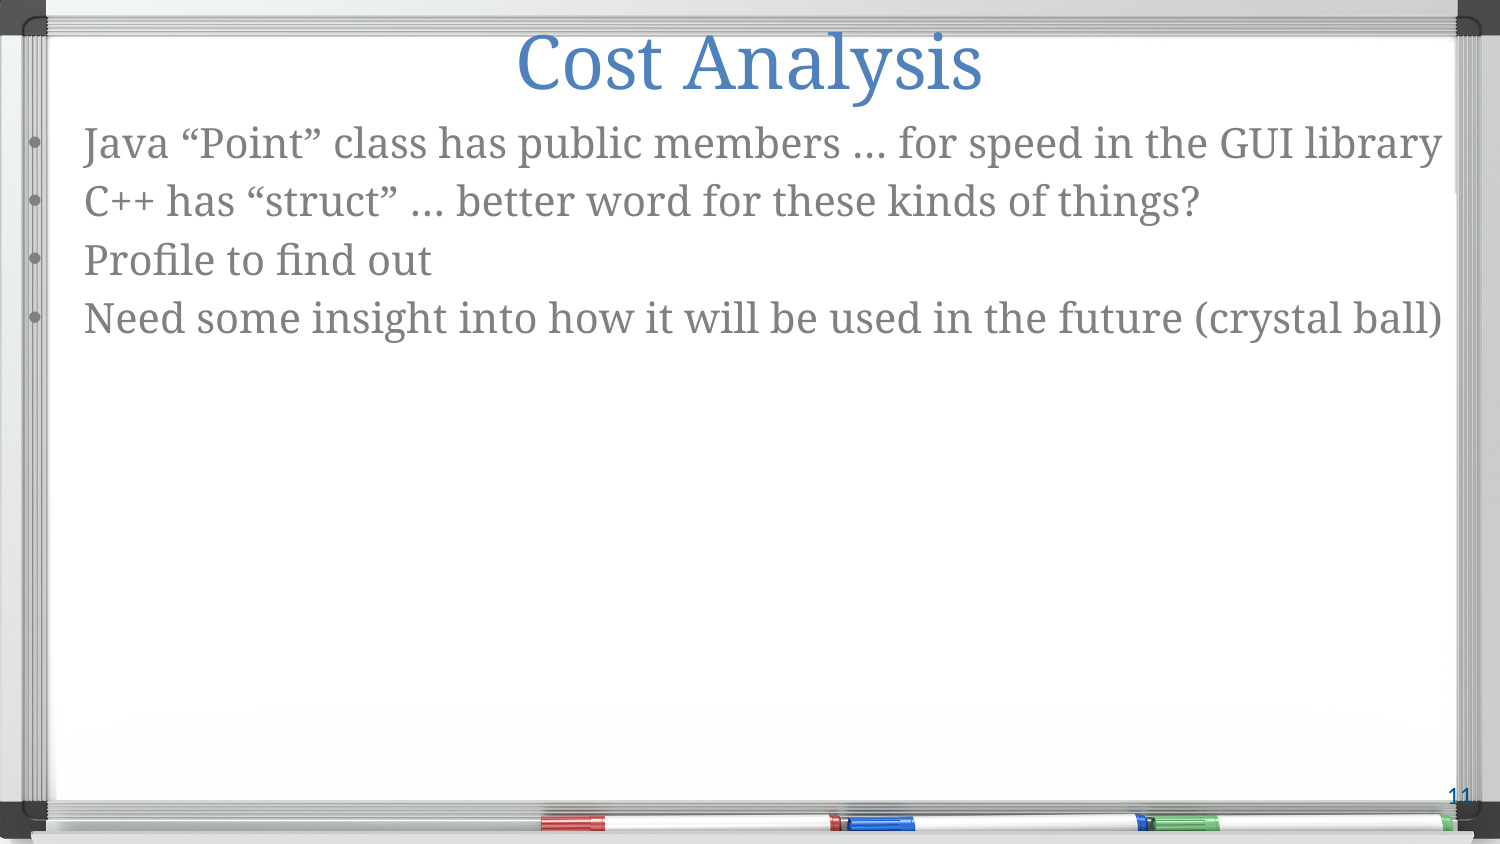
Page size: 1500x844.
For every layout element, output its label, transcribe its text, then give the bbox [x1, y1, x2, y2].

title Cost Analysis [12, 9, 1488, 109]
slide_number 11 [1387, 771, 1488, 817]
list Java “Point” class has public members … for speed in the GUI library C++ has “struct” … better word for these kinds of things? Profile to find out Need some insight into how it will be used in the future (crystal ball) [12, 109, 1488, 822]
picture [0, 0, 1500, 844]
